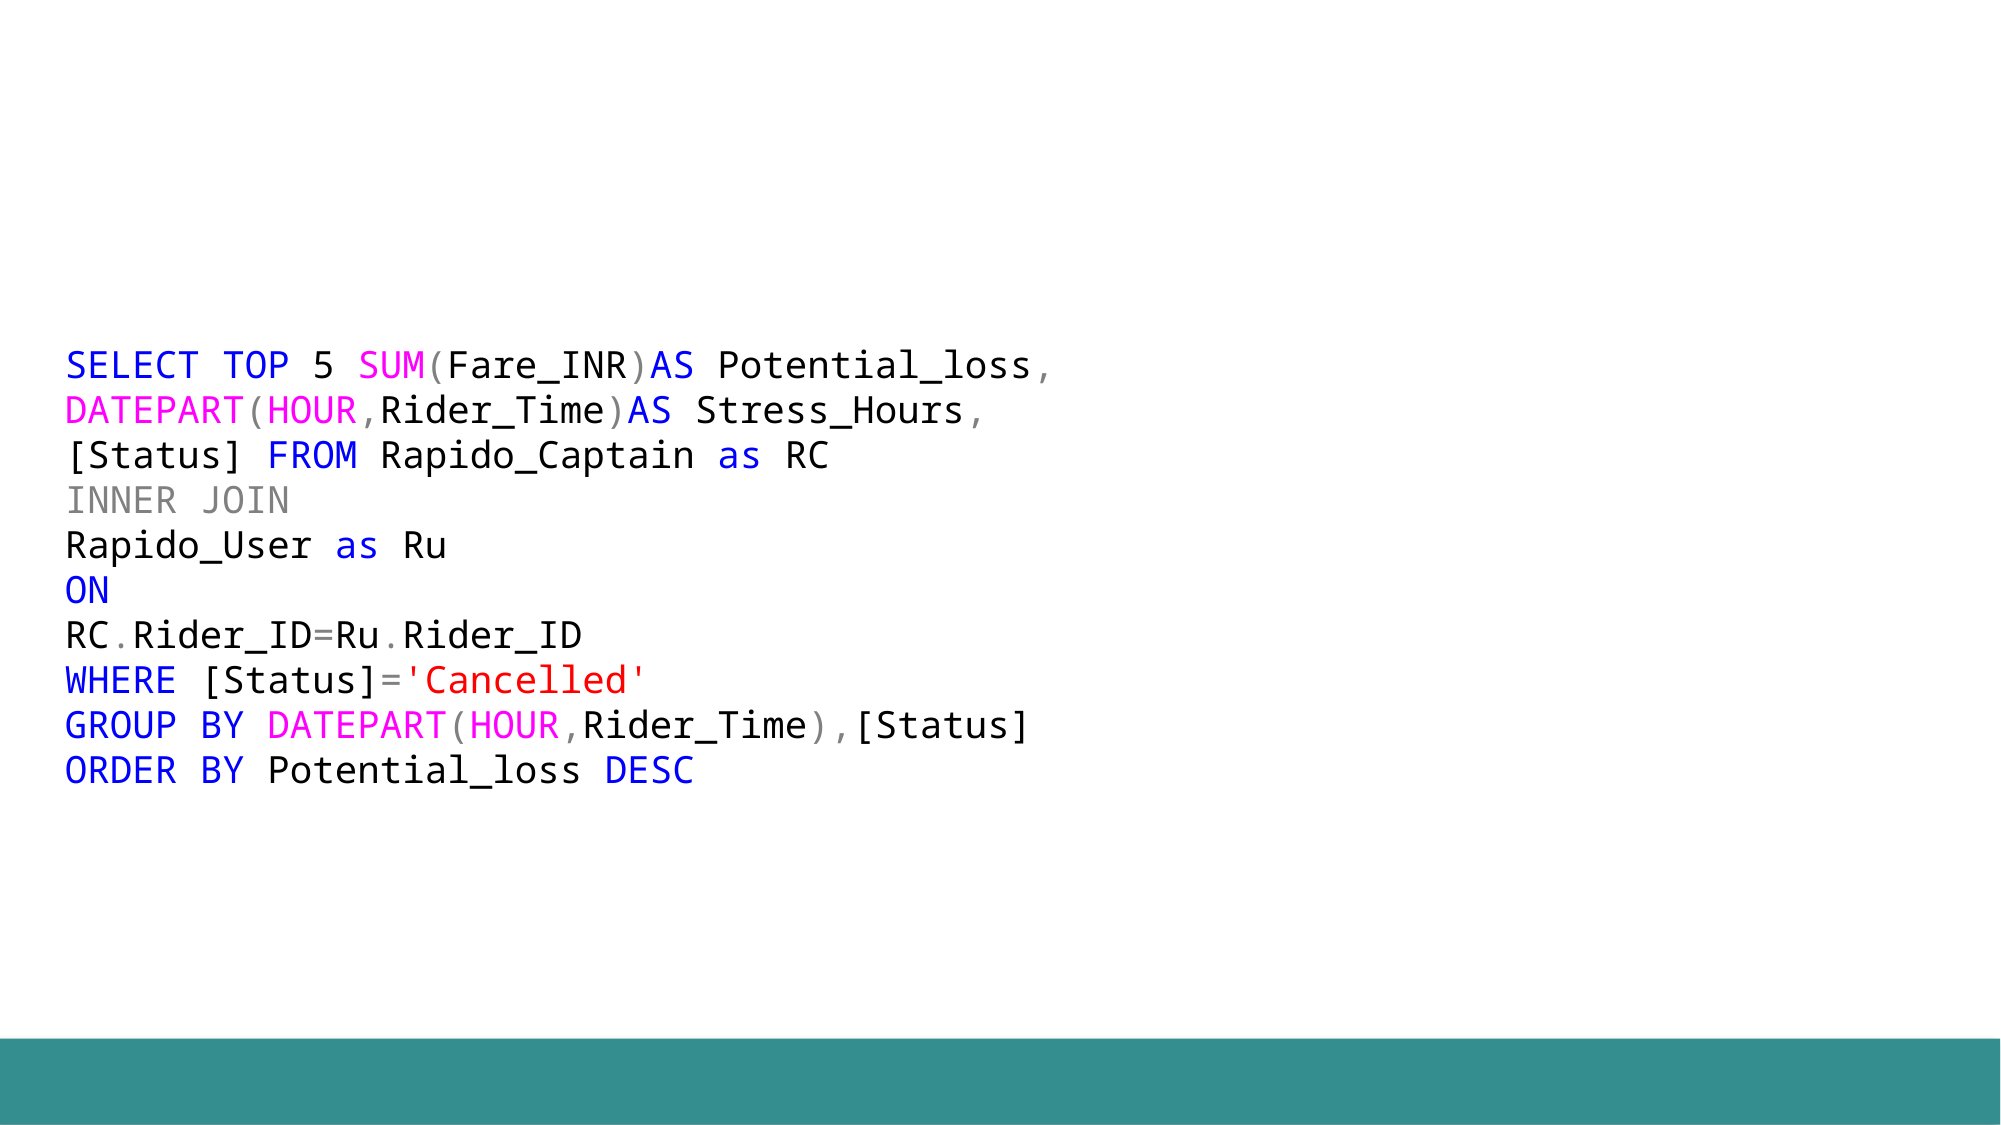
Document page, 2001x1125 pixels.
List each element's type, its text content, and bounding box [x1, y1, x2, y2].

text_box SELECT TOP 5 SUM(Fare_INR)AS Potential_loss, DATEPART(HOUR,Rider_Time)AS Stress_Hours, [Status] FROM Rapido_Captain as RC INNER JOIN Rapido_User as Ru ON RC.Rider_ID=Ru.Rider_ID WHERE [Status]='Cancelled' GROUP BY DATEPART(HOUR,Rider_Time),[Status] ORDER BY Potential_loss DESC [50, 333, 1960, 799]
